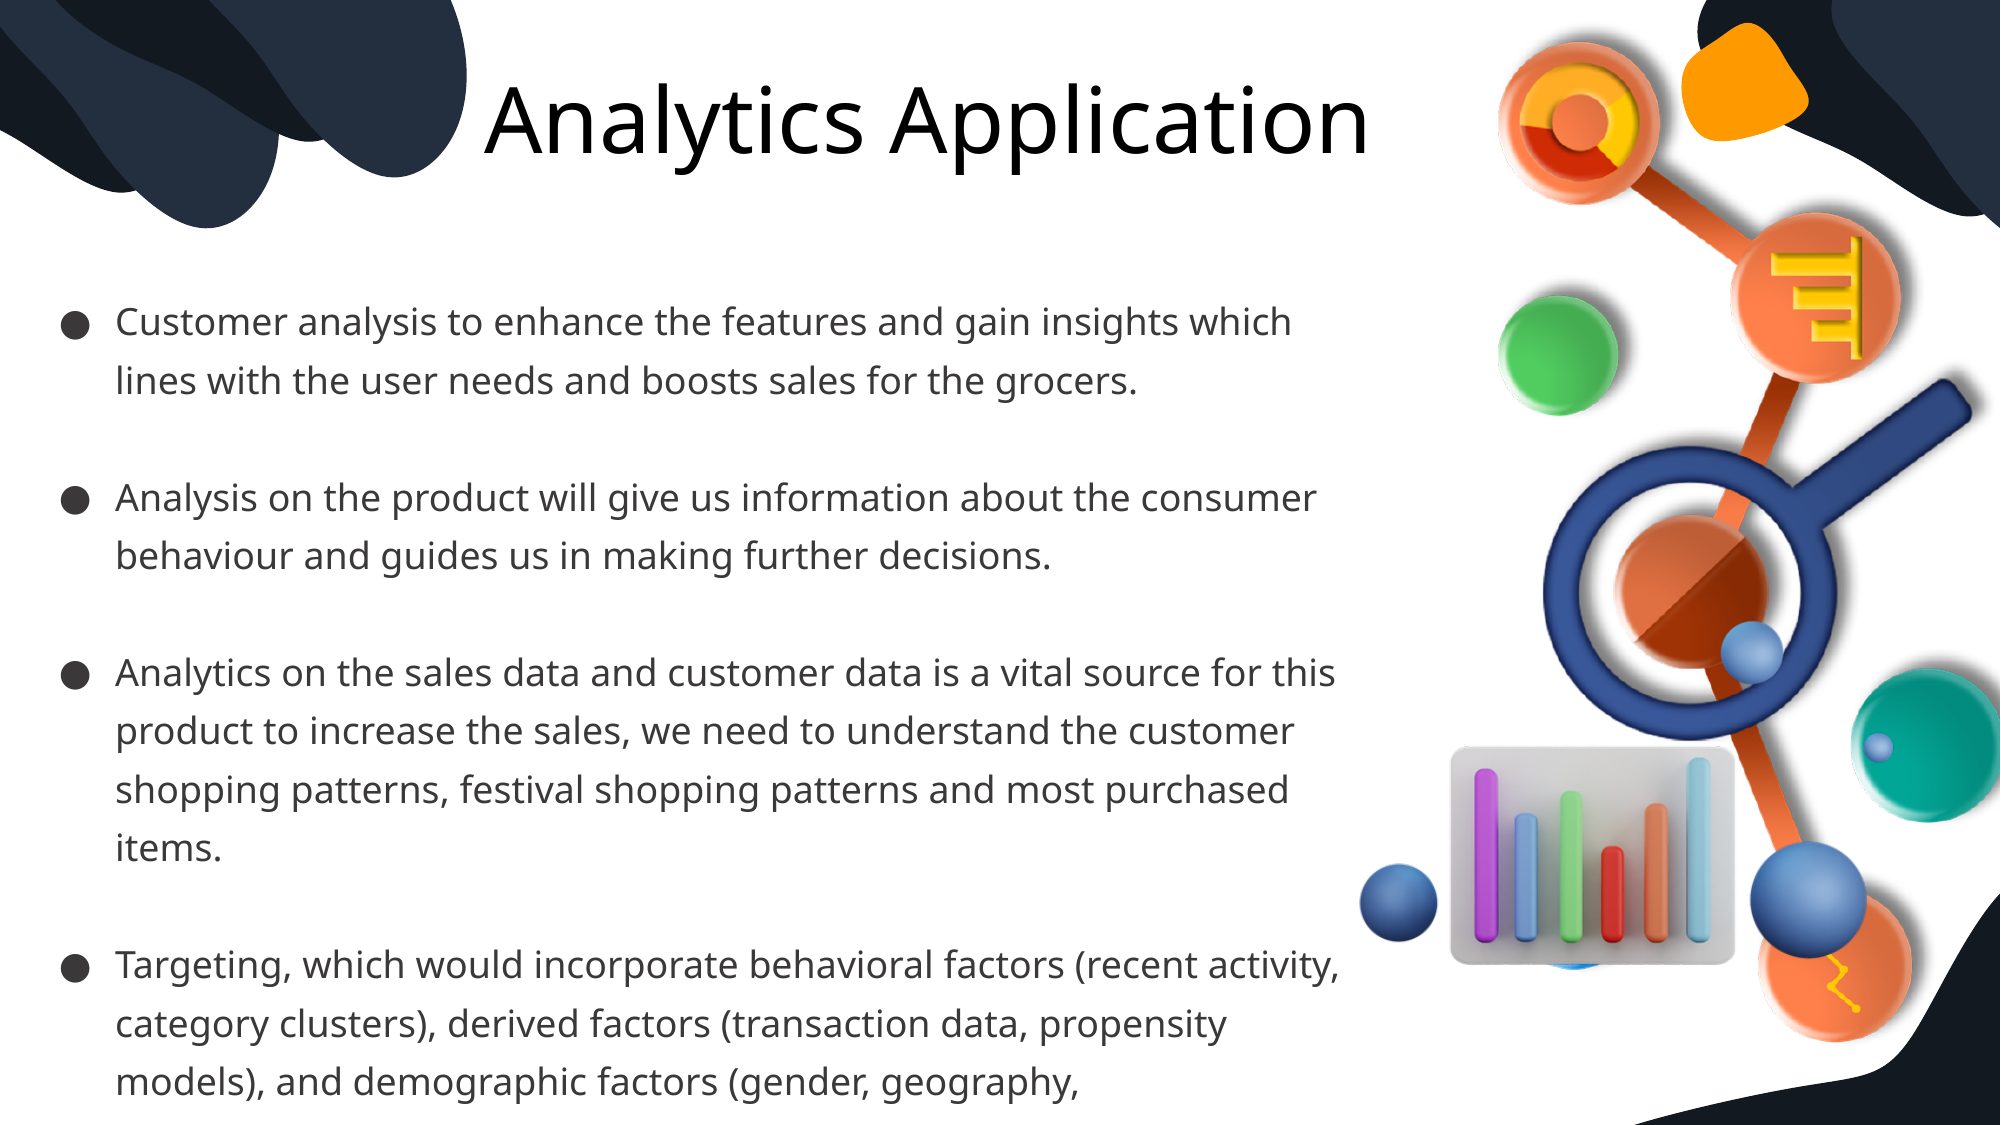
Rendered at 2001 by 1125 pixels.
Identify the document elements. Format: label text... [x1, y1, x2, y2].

text_box [1681, 67, 1685, 110]
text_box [1690, 0, 2000, 322]
text_box Customer analysis to enhance the features and gain insights which lines with the user needs and boosts sales for the grocers. Analysis on the product will give us information about the consumer behaviour and guides us in making further decisions. Analytics on the sales data and customer data is a vital source for this product to increase the sales, we need to understand the customer shopping patterns, festival shopping patterns and most purchased items. Targeting, which would incorporate behavioral factors (recent activity, category clusters), derived factors (transaction data, propensity models), and demographic factors (gender, geography, consumer/business) [25, 277, 1161, 1125]
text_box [0, 0, 295, 299]
text_box Analytics Application [487, 54, 1616, 180]
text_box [29, 0, 483, 248]
picture [1115, 0, 2000, 1125]
